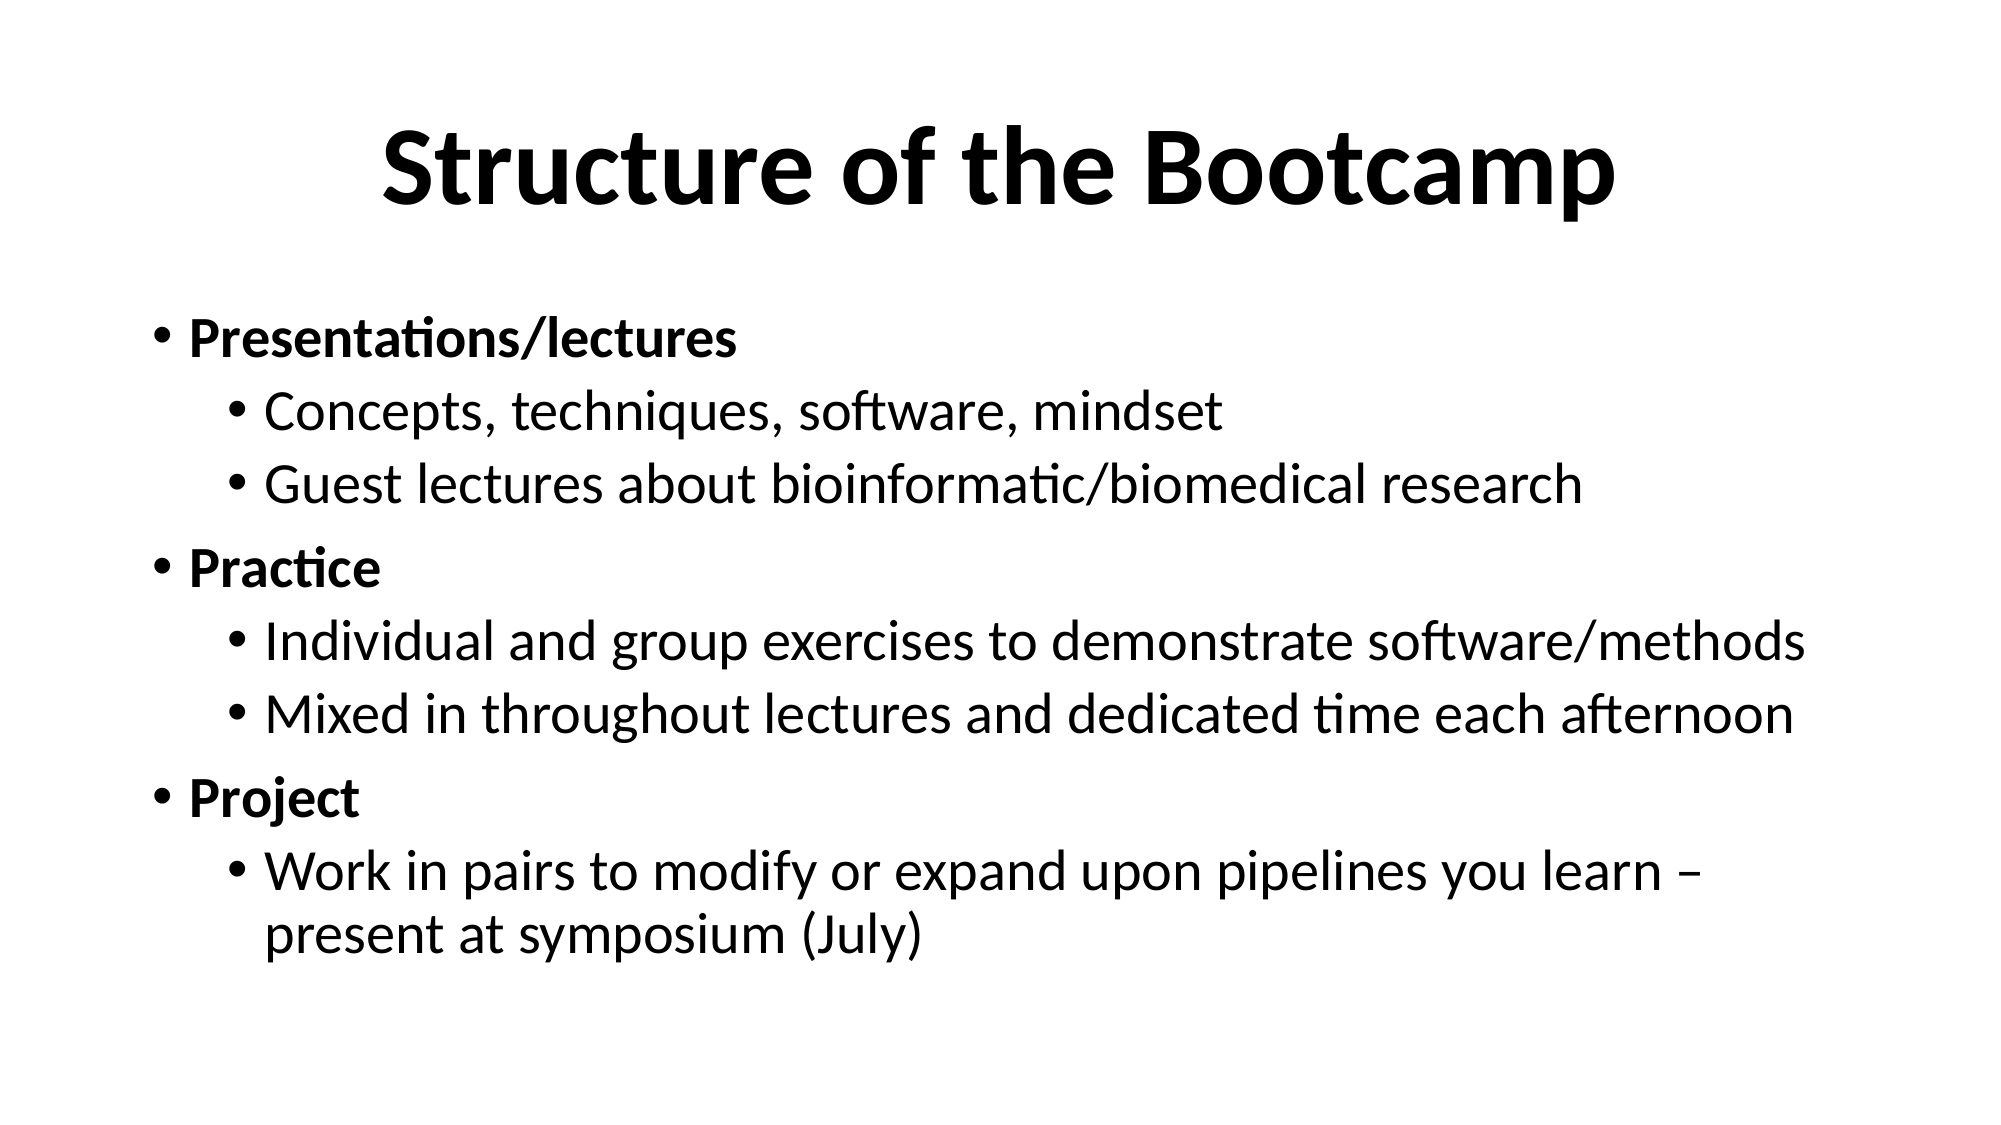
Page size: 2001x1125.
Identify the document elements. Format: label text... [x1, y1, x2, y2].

title Structure of the Bootcamp [137, 59, 1863, 278]
list Presentations/lectures Concepts, techniques, software, mindset Guest lectures about bioinformatic/biomedical research Practice Individual and group exercises to demonstrate software/methods Mixed in throughout lectures and dedicated time each afternoon Project Work in pairs to modify or expand upon pipelines you learn – present at symposium (July) [137, 299, 1863, 1014]
